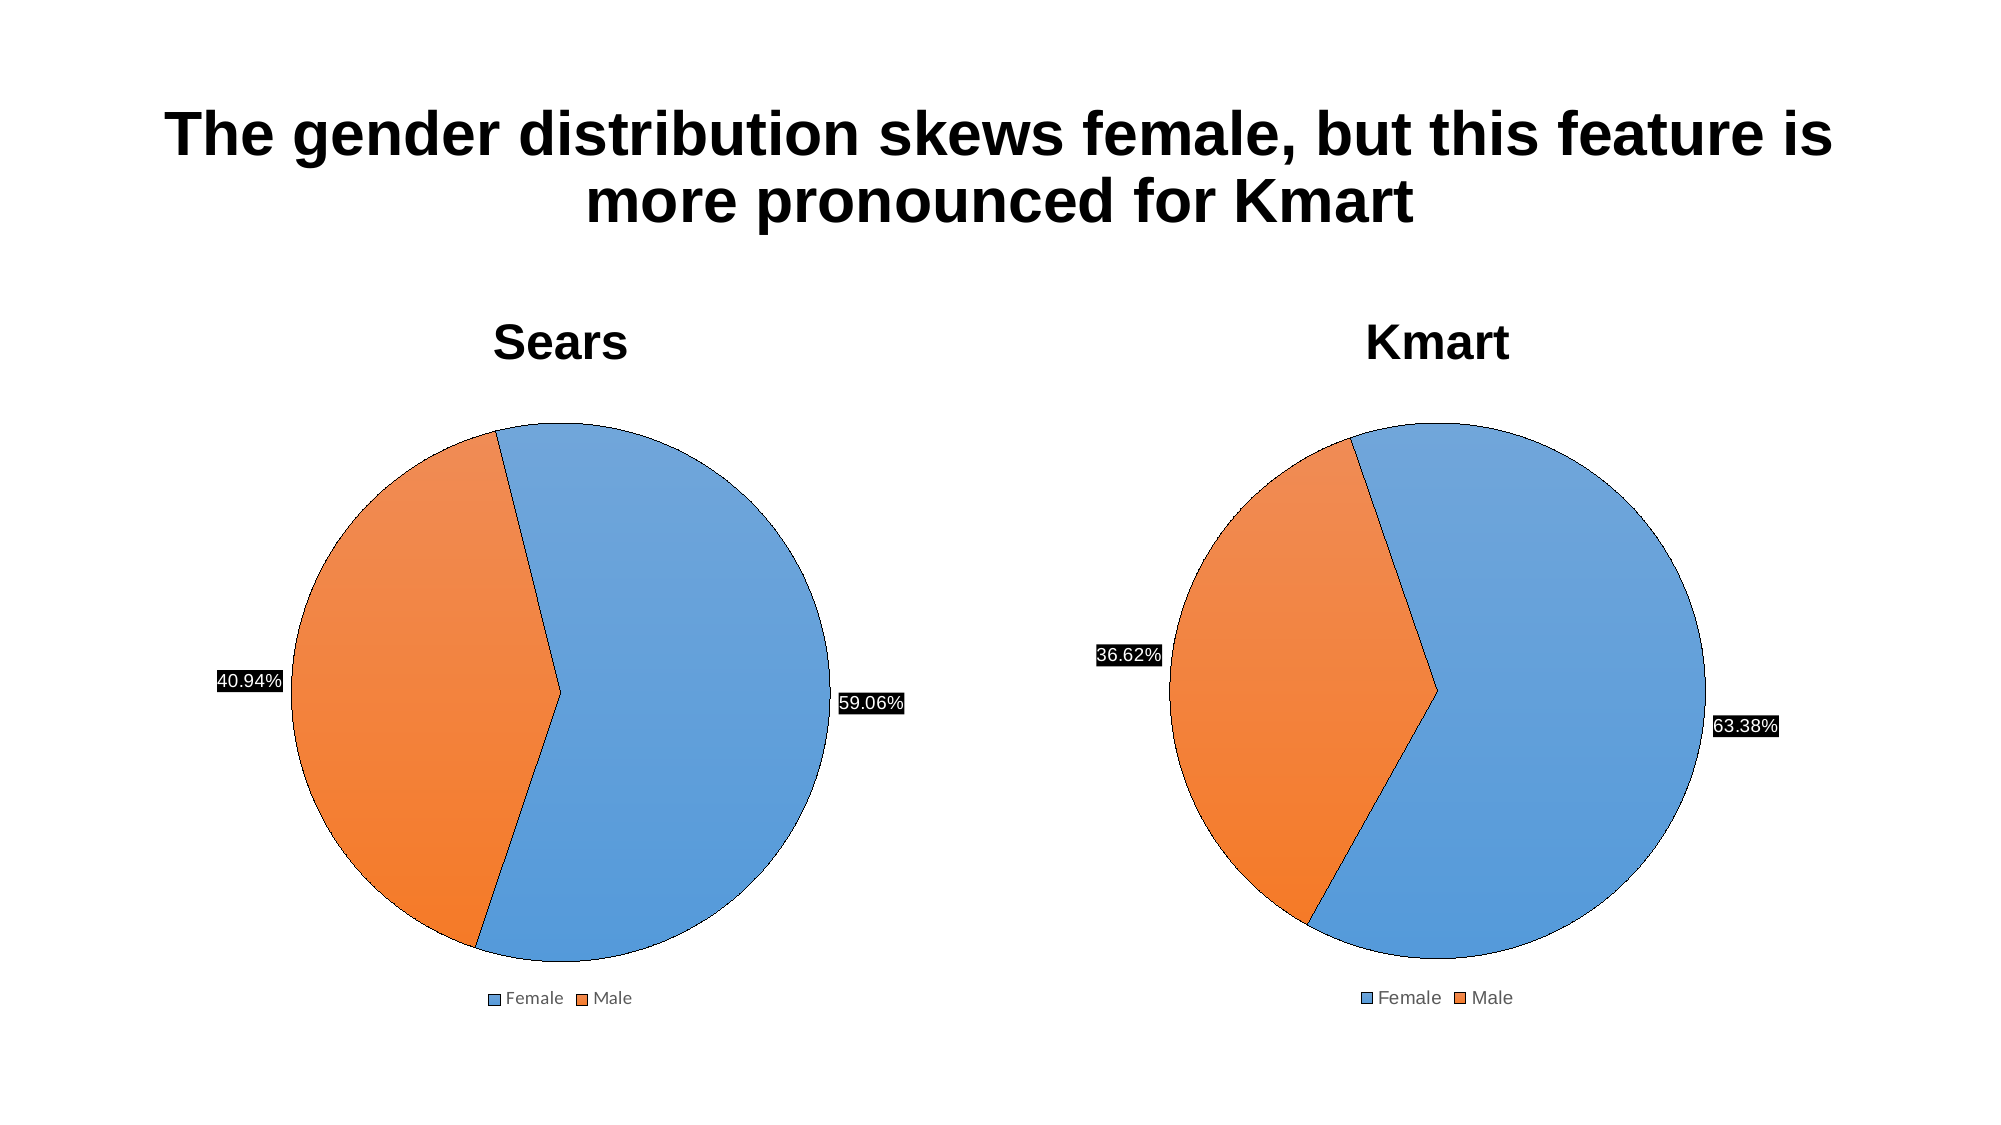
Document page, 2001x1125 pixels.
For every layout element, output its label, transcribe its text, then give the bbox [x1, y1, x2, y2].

title The gender distribution skews female, but this feature is more pronounced for Kmart [137, 59, 1863, 278]
chart [137, 410, 984, 1016]
chart [1012, 410, 1863, 1016]
list Kmart [1012, 275, 1863, 410]
list Sears [137, 275, 984, 410]
